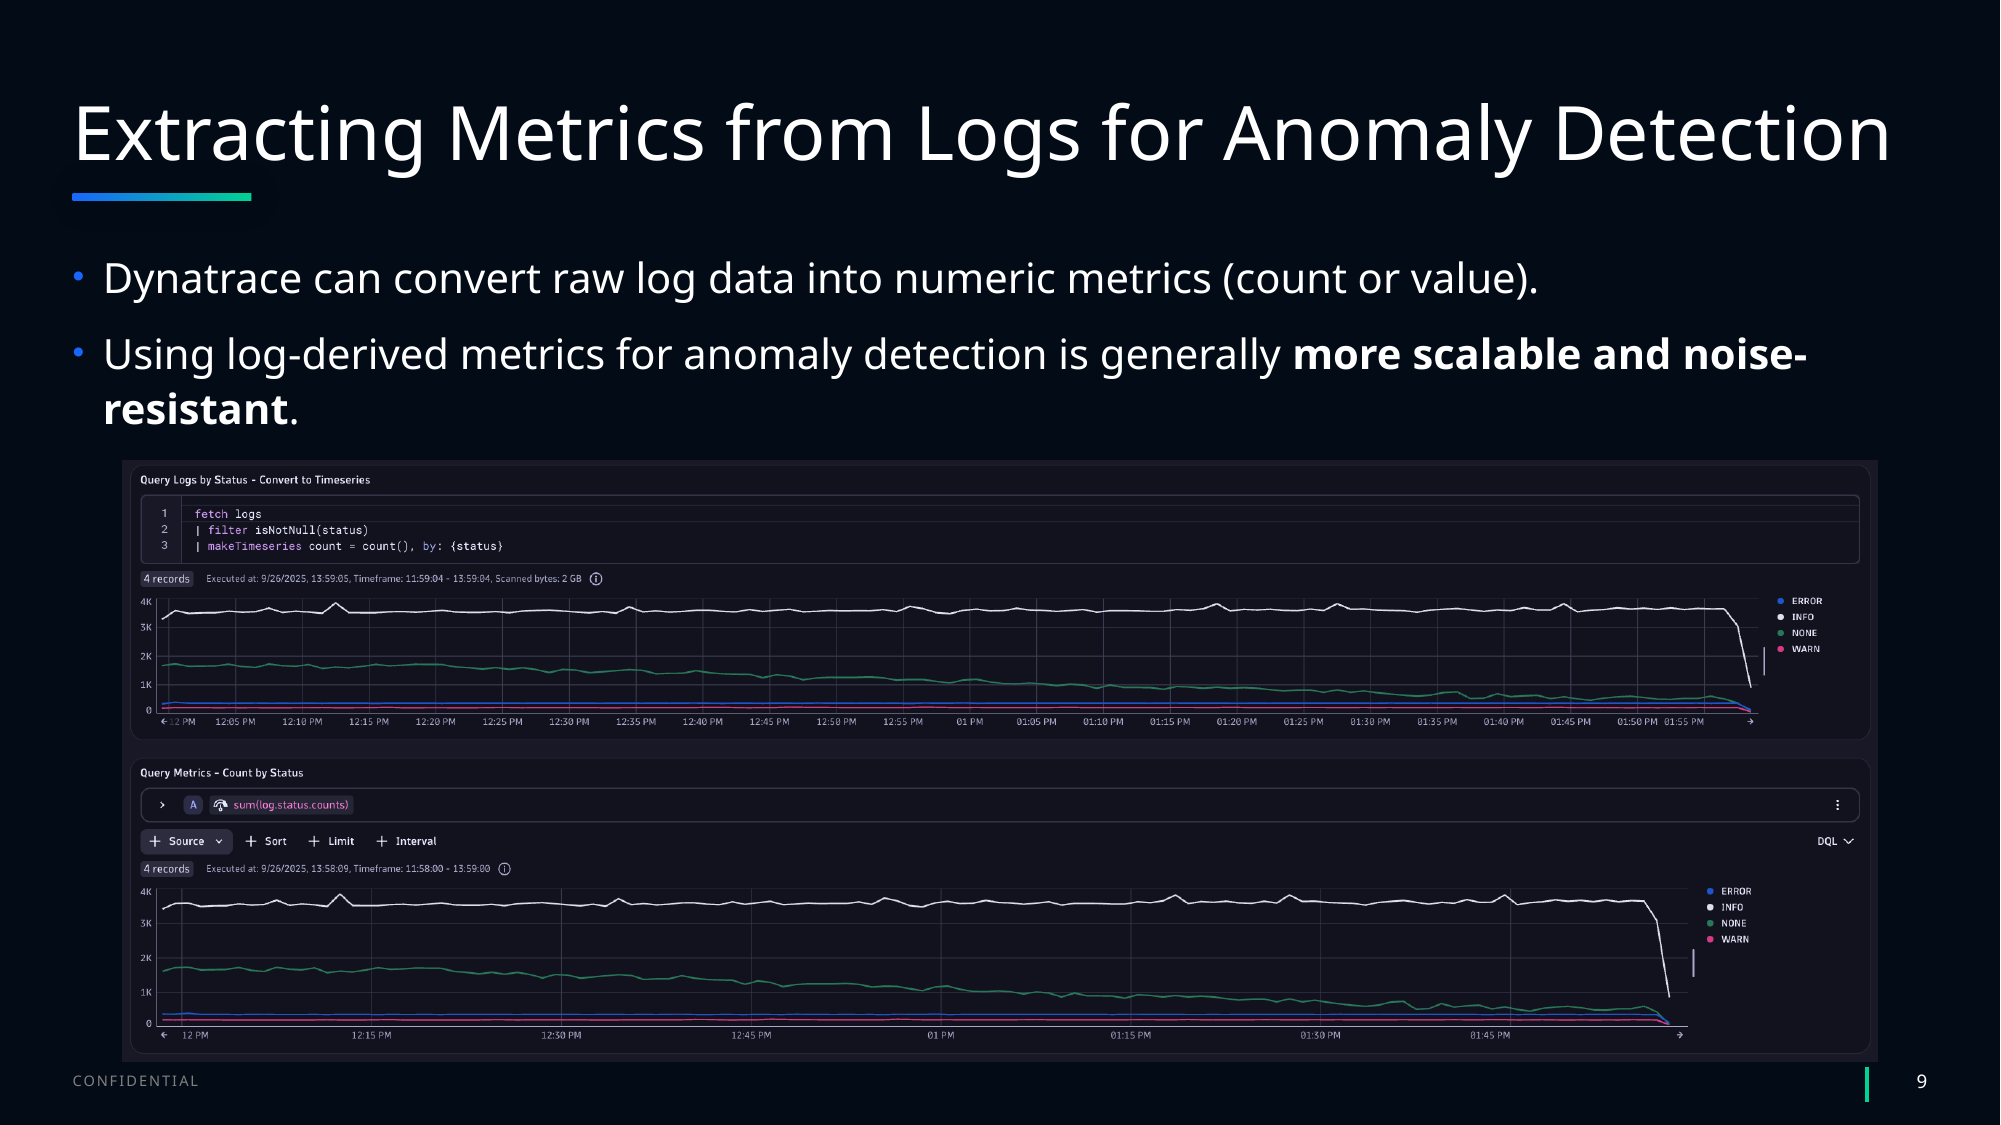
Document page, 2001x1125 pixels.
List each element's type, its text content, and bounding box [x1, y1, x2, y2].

slide_number 9 [1839, 1061, 1928, 1103]
title Extracting Metrics from Logs for Anomaly Detection [72, 88, 1928, 177]
list Dynatrace can convert raw log data into numeric metrics (count or value). Using log-derived metrics for anomaly detection is generally more scalable and noise-resistant. [72, 246, 1928, 1024]
footer CONFIDENTIAL [72, 1061, 1427, 1103]
picture [122, 460, 1878, 1062]
